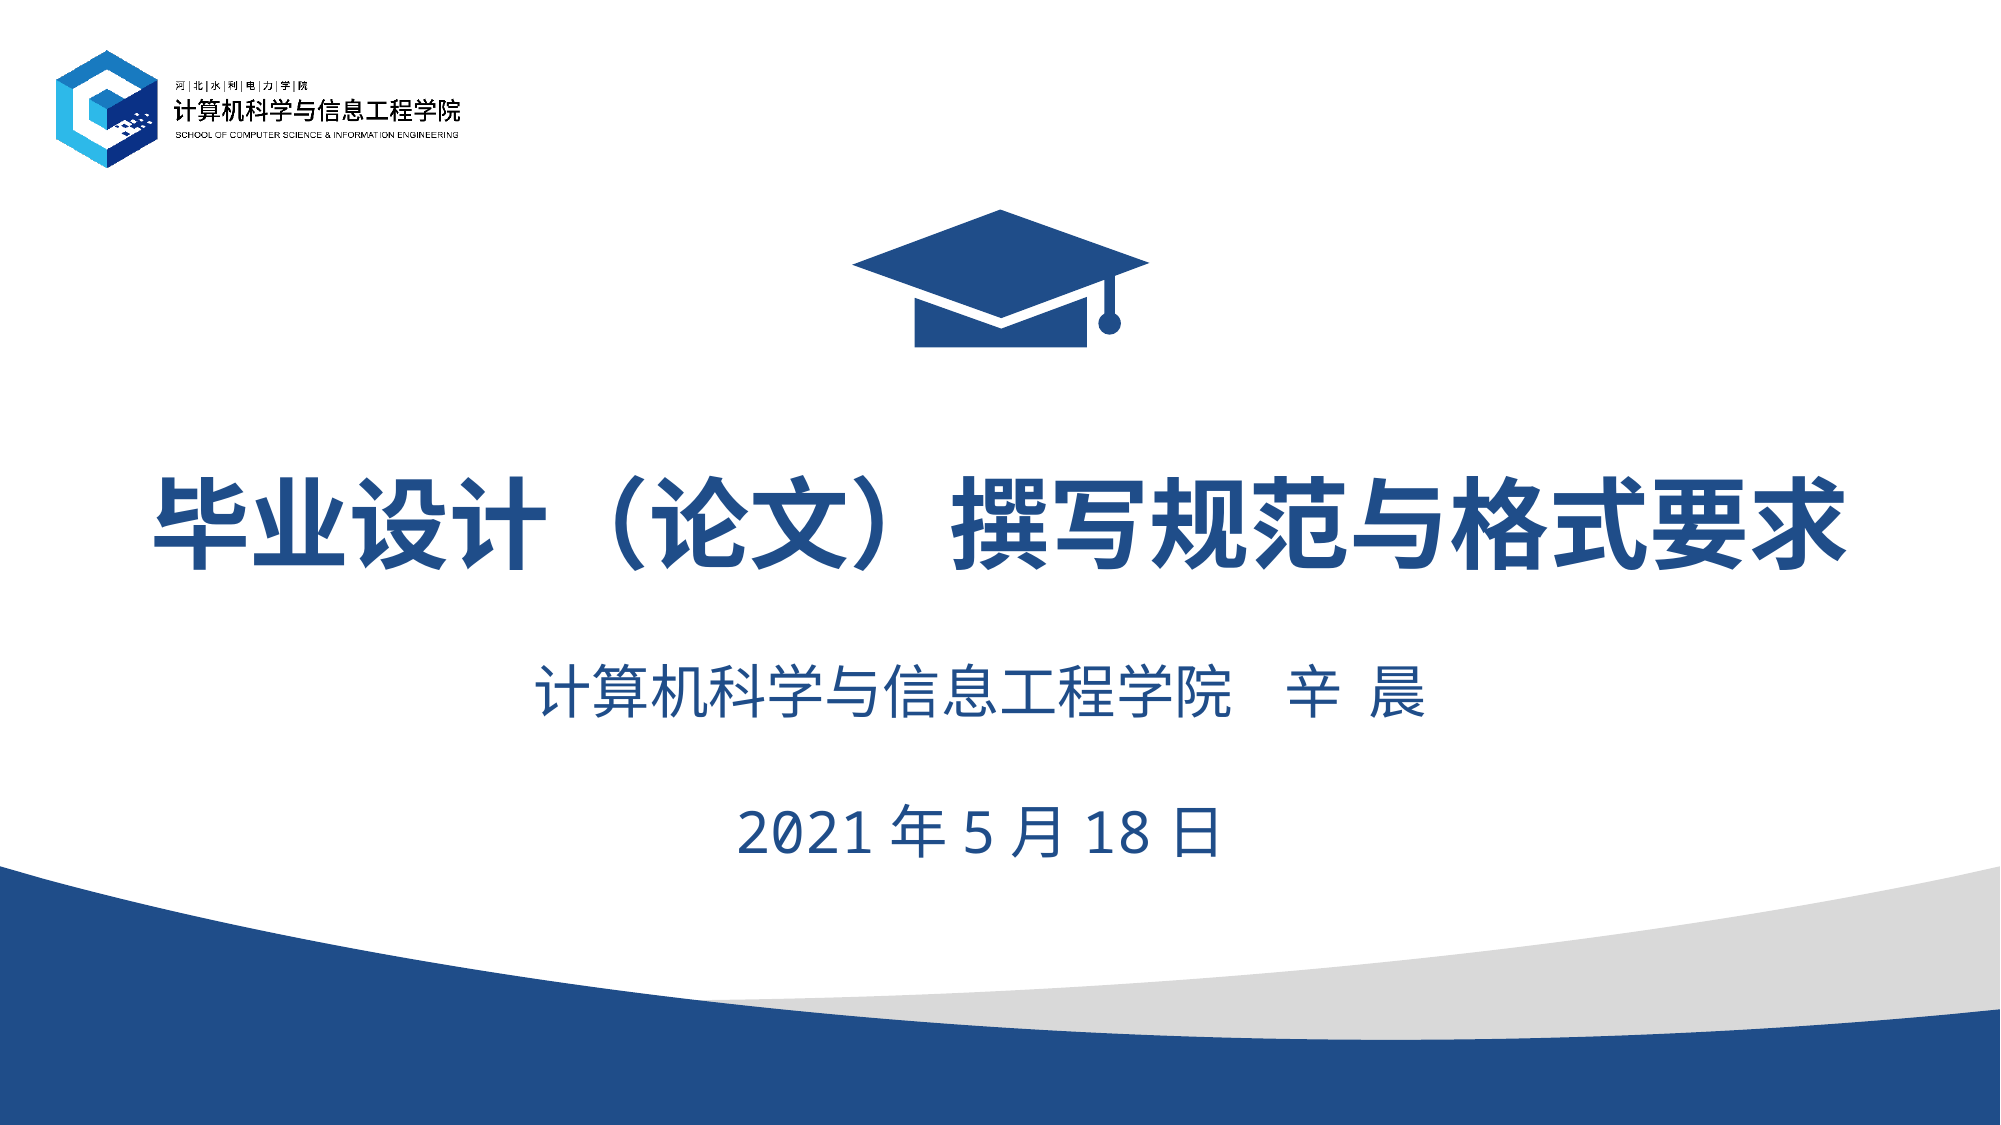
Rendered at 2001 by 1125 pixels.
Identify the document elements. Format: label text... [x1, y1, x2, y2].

text_box [913, 295, 1089, 349]
text_box [0, 865, 2000, 1125]
text_box [849, 208, 1153, 336]
text_box [706, 865, 2000, 1038]
text_box 毕业设计（论文）撰写规范与格式要求 [103, 430, 1897, 590]
text_box 计算机科学与信息工程学院 辛 晨 [337, 612, 1624, 733]
text_box 2021年5月18日 [337, 752, 1624, 873]
picture [56, 50, 460, 168]
